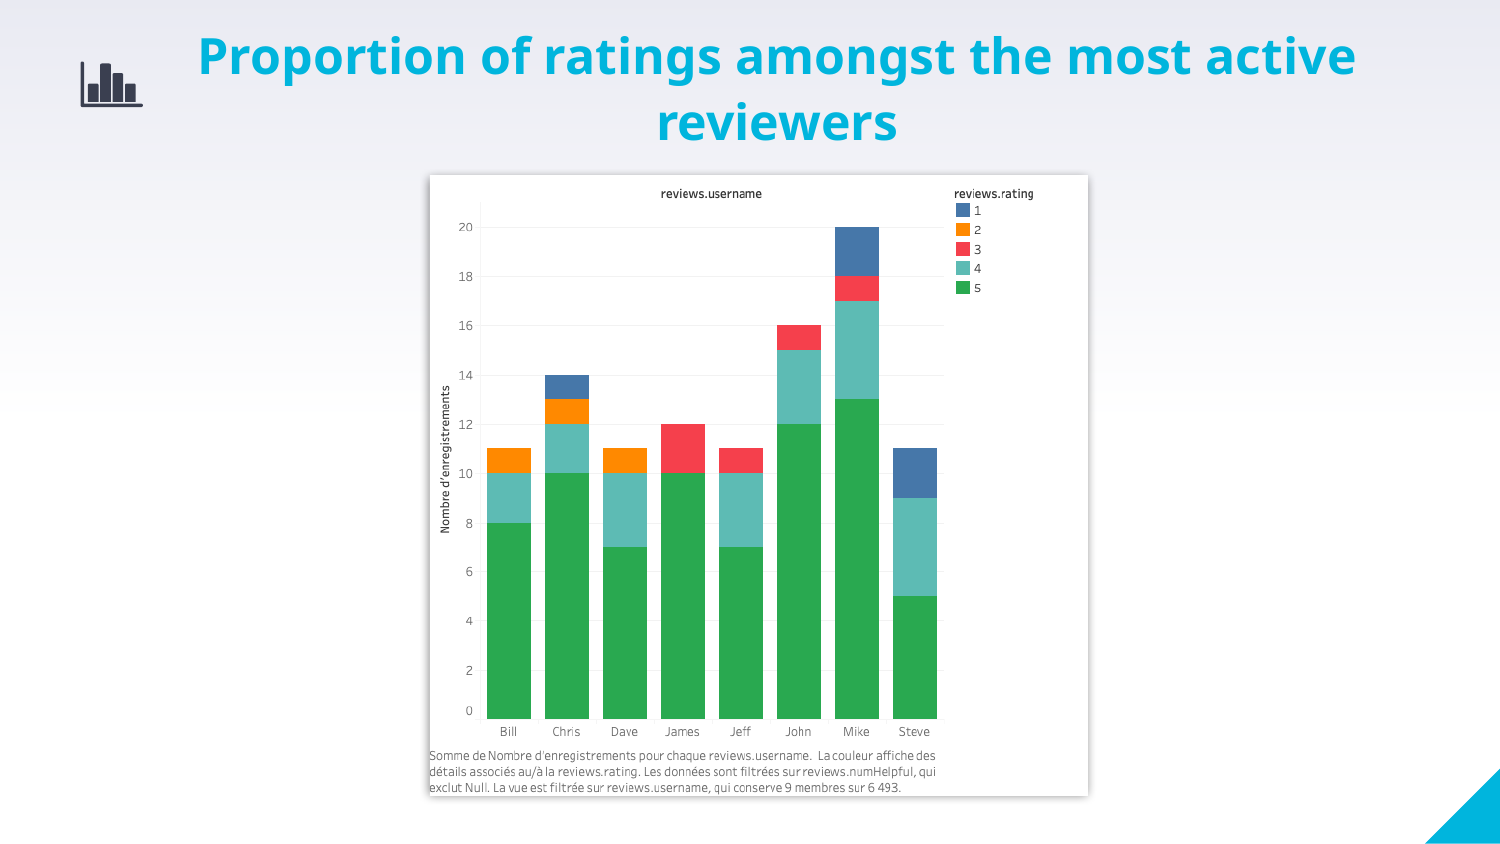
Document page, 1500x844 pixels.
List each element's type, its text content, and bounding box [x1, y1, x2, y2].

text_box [80, 61, 144, 108]
subtitle Proportion of ratings amongst the most active reviewers [117, 26, 1437, 143]
picture [429, 175, 1089, 796]
